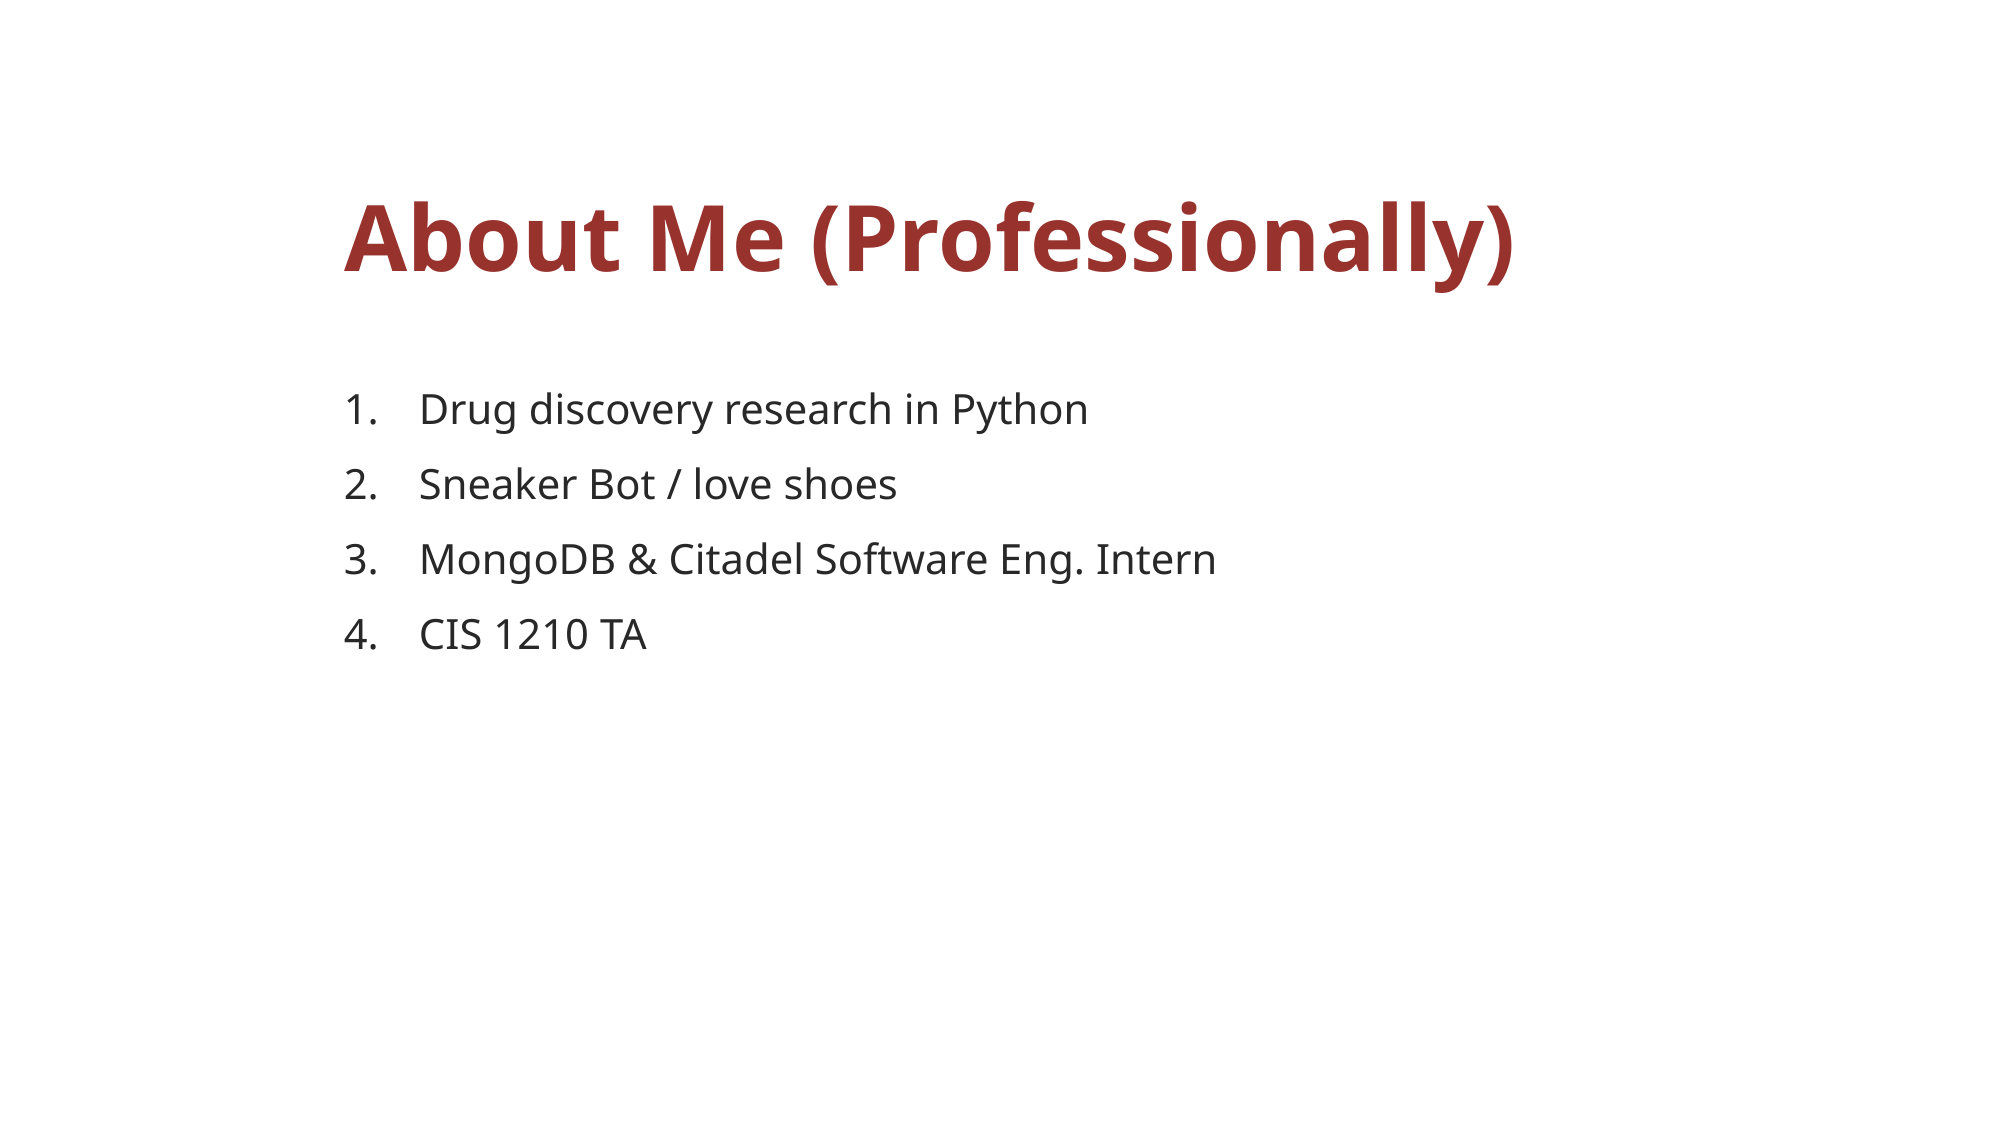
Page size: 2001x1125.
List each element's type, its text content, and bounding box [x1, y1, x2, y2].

title About Me (Professionally) [329, 132, 2000, 351]
text_box Drug discovery research in Python Sneaker Bot / love shoes MongoDB & Citadel Software Eng. Intern CIS 1210 TA [329, 351, 1709, 740]
